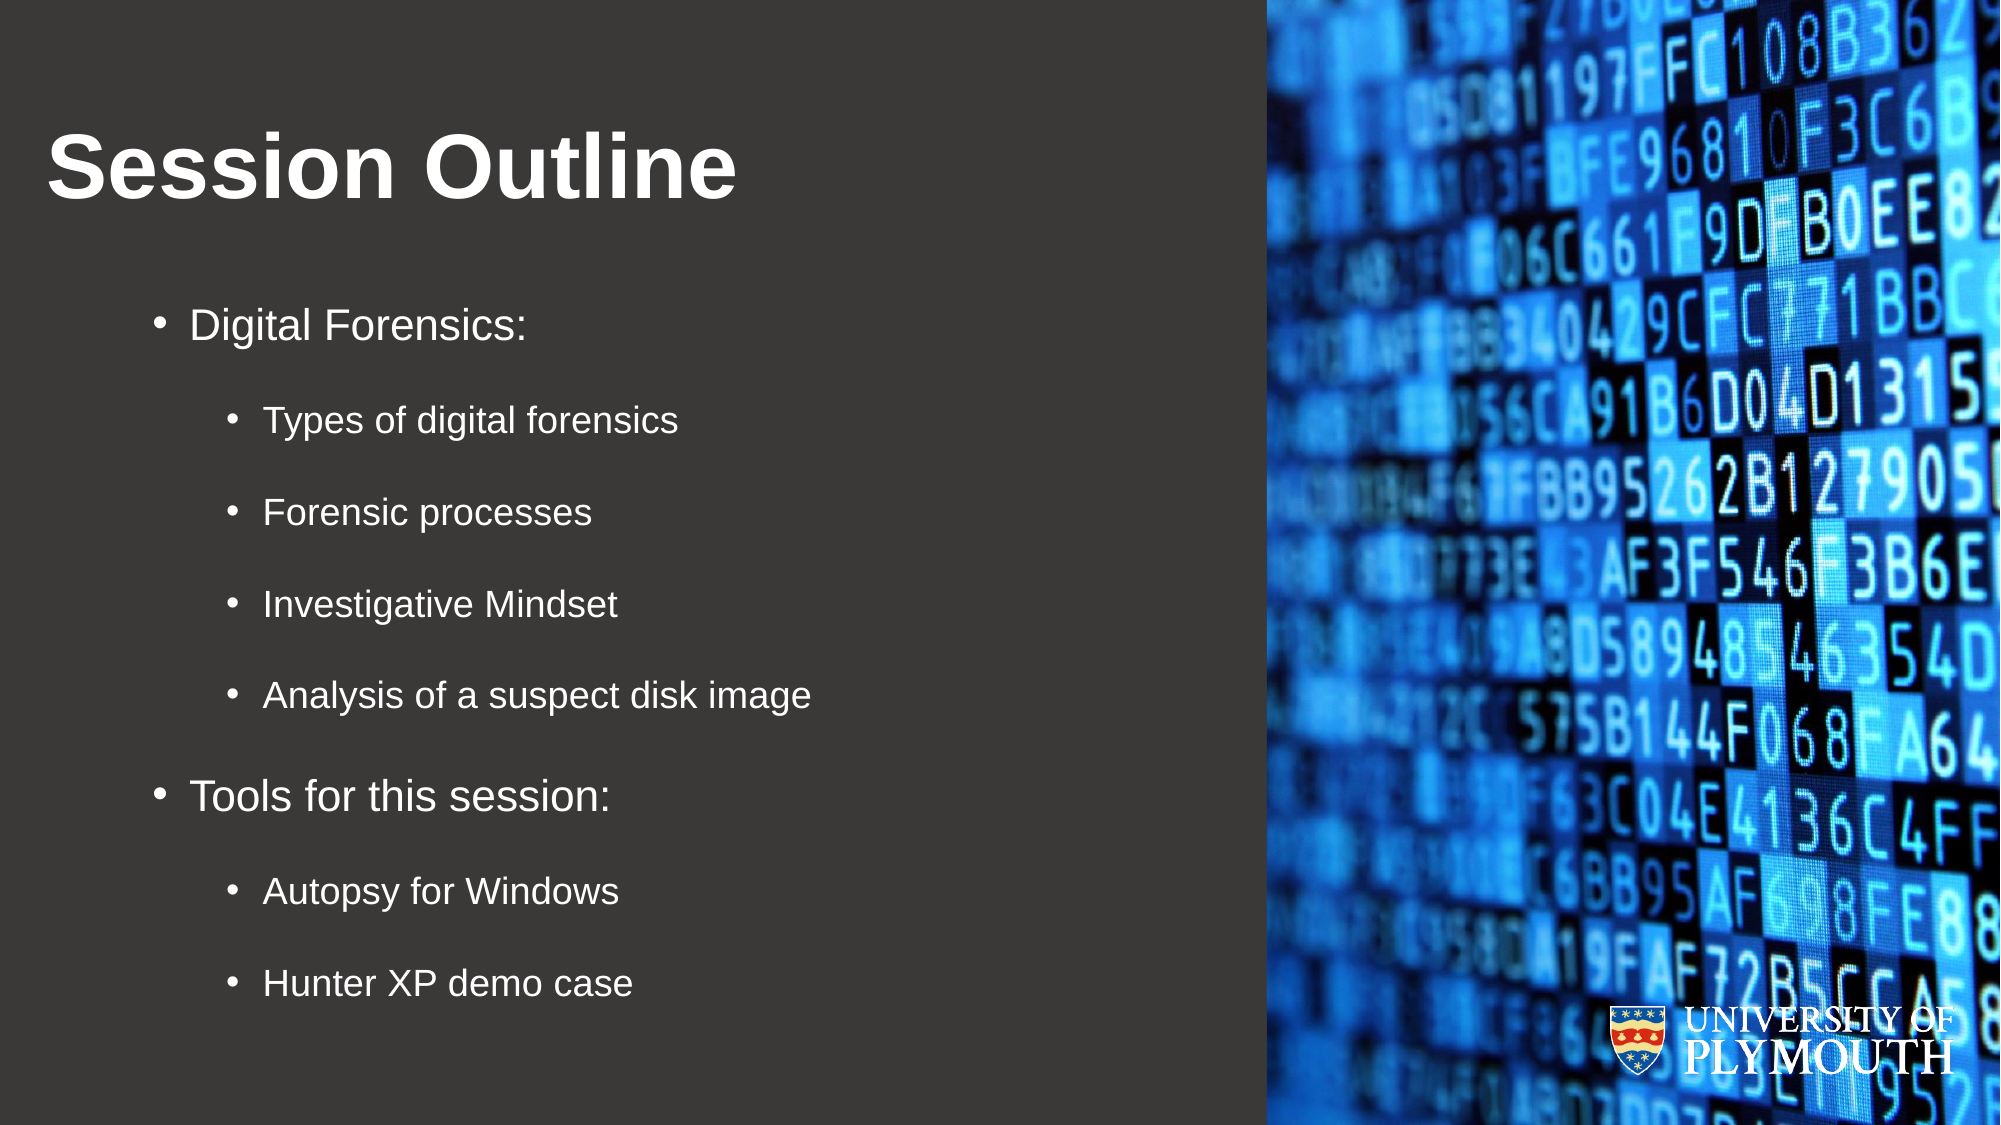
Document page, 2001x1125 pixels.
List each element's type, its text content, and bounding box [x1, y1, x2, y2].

picture [1266, 0, 2000, 1125]
title Session Outline [31, 59, 1266, 278]
list Digital Forensics: Types of digital forensics Forensic processes Investigative Mindset Analysis of a suspect disk image Tools for this session: Autopsy for Windows Hunter XP demo case [137, 256, 1266, 1021]
